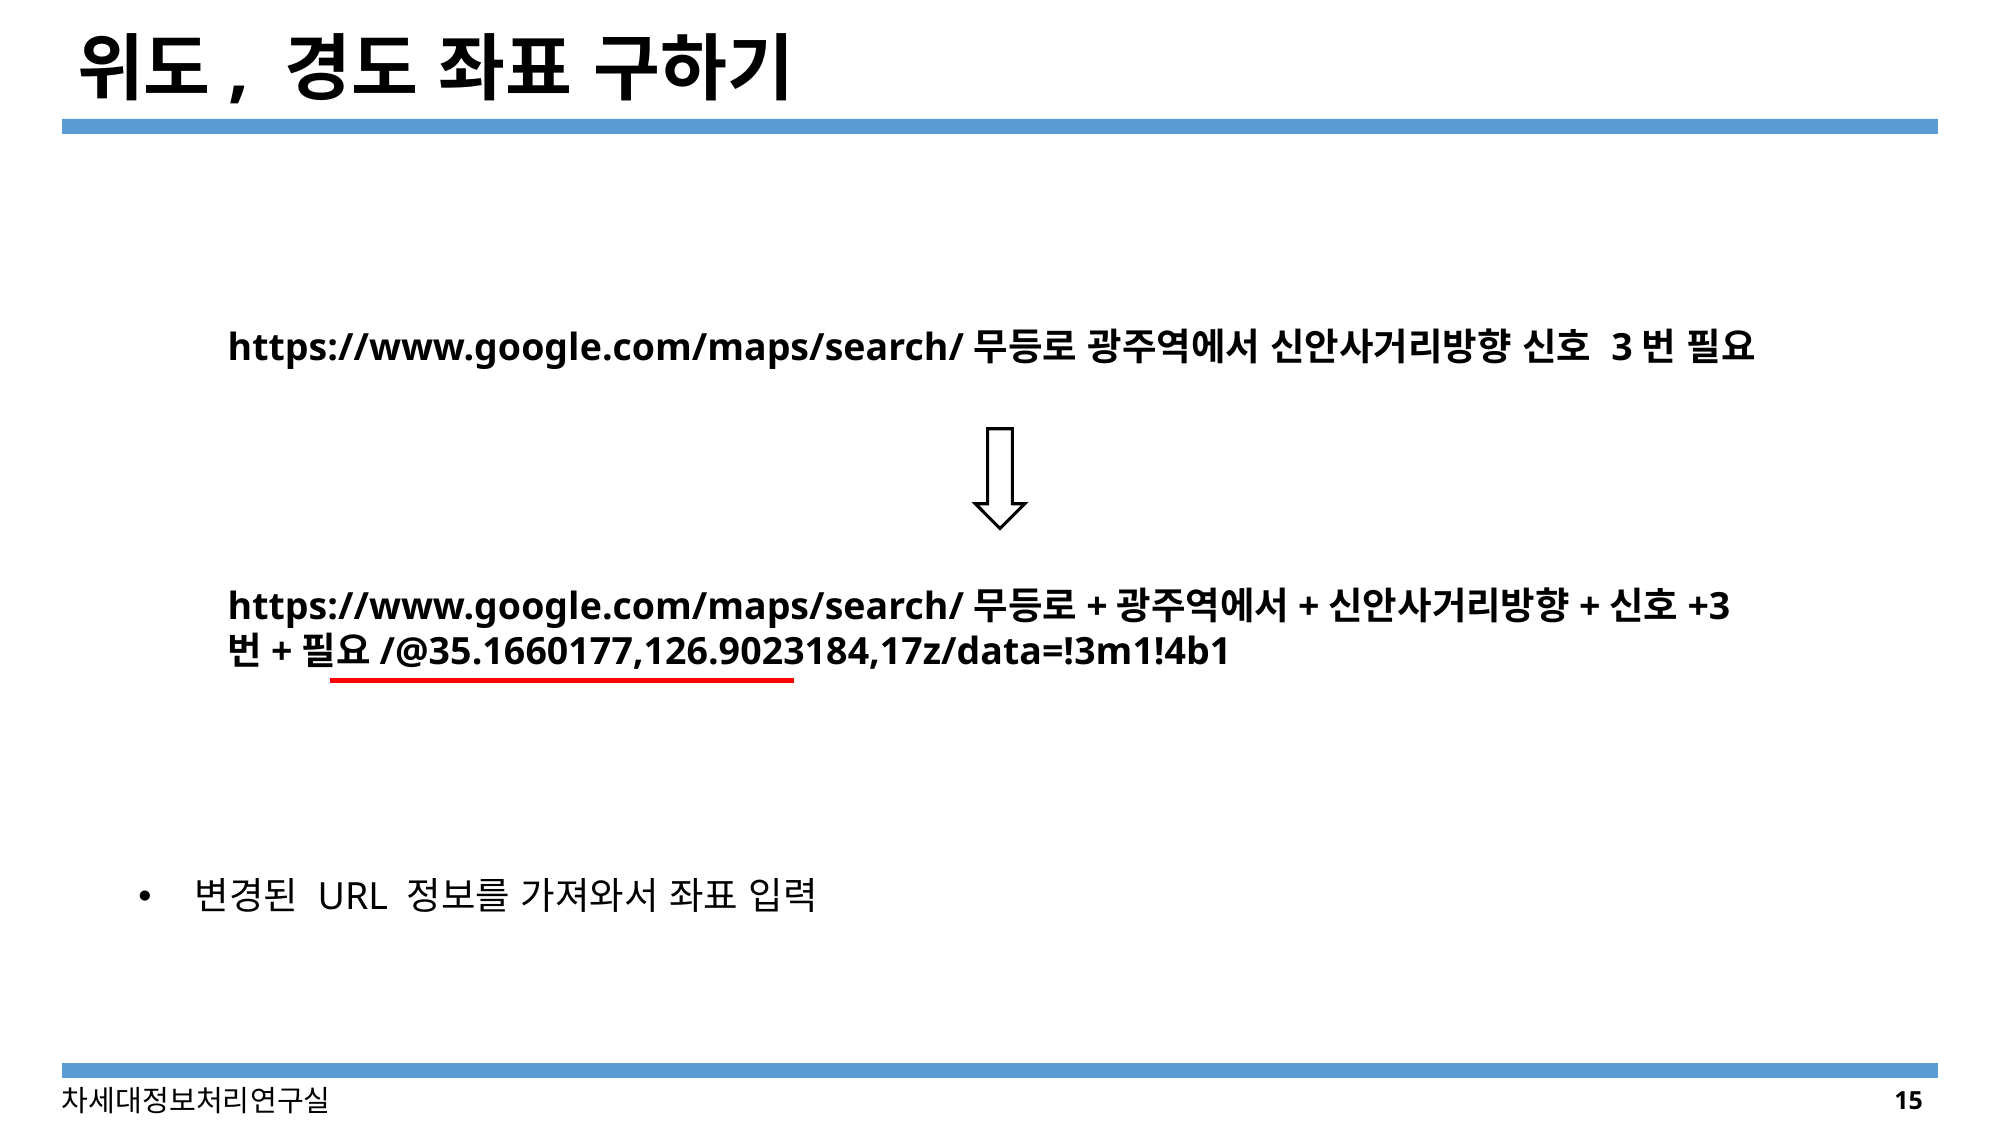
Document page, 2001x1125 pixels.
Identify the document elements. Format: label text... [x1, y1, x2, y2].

text_box https://www.google.com/maps/search/무등로 광주역에서 신안사거리방향 신호 3번 필요 [212, 315, 1788, 376]
slide_number 15 [1487, 1079, 1938, 1125]
text_box https://www.google.com/maps/search/무등로+광주역에서+신안사거리방향+신호+3번+필요/@35.1660177,126.9023184,17z/data=!3m1!4b1 [212, 574, 1788, 680]
text_box [972, 427, 1028, 530]
title 위도, 경도 좌표 구하기 [62, 24, 1564, 118]
text_box 변경된 URL 정보를 가져와서 좌표 입력 [123, 842, 1291, 925]
